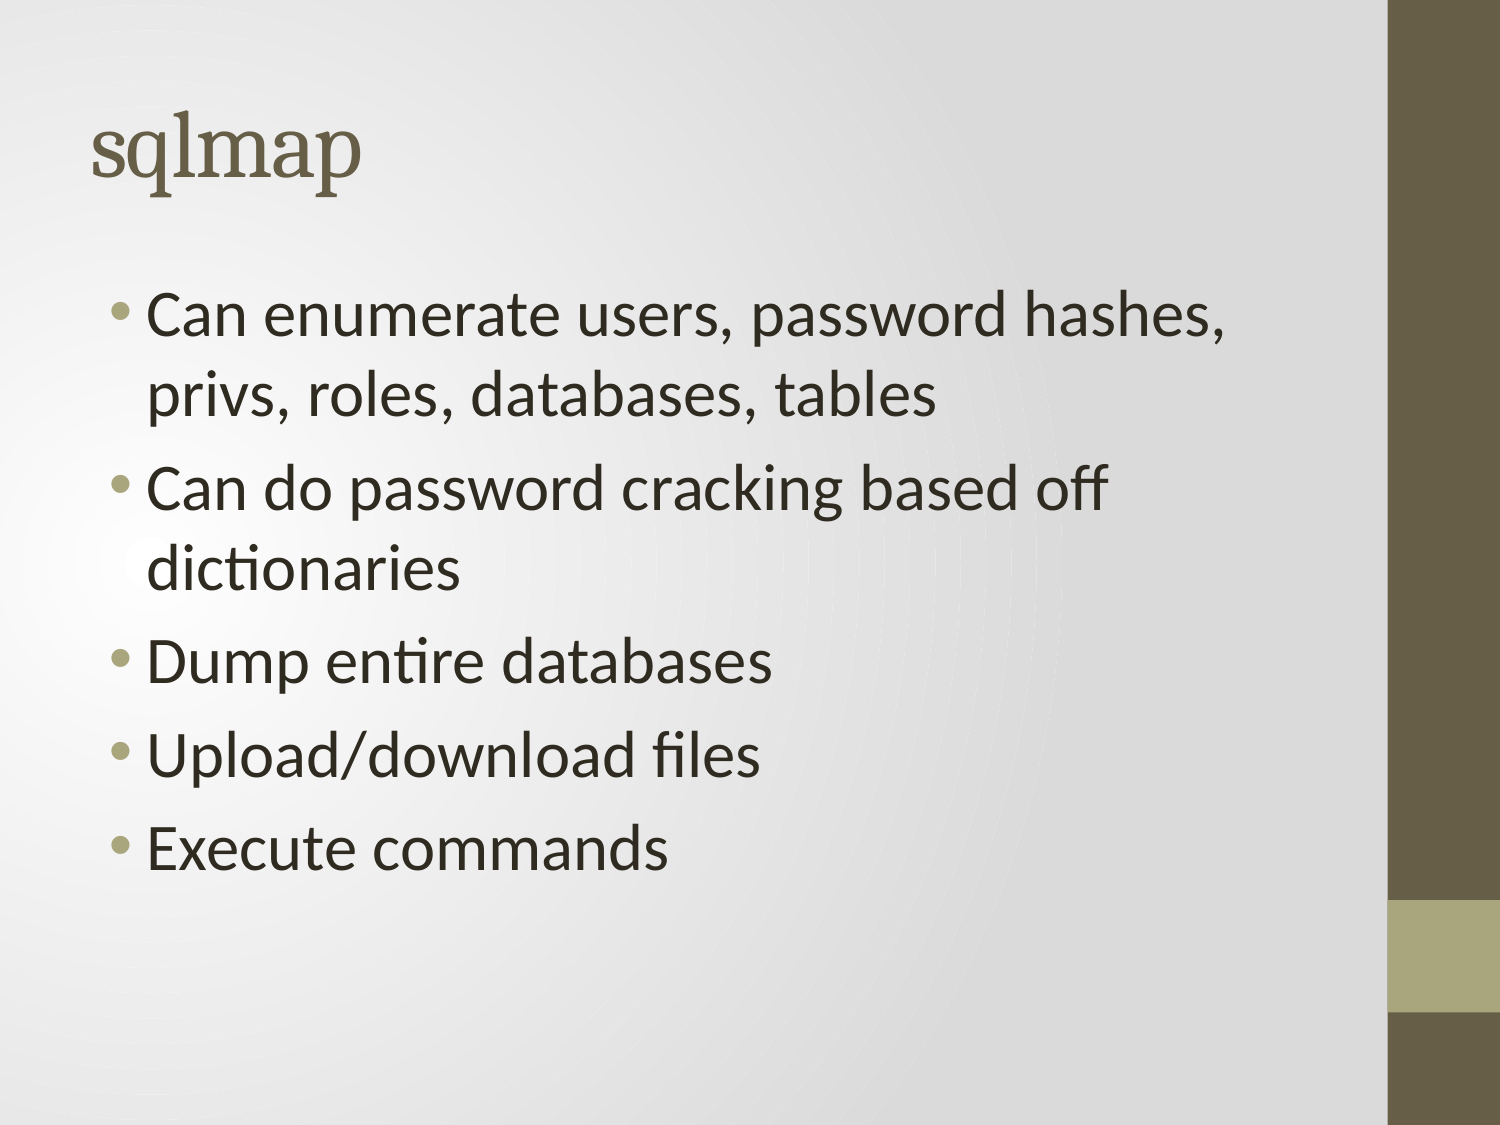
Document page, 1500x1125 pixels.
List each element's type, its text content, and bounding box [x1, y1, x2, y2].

list Can enumerate users, password hashes, privs, roles, databases, tables Can do password cracking based off dictionaries Dump entire databases Upload/download files Execute commands [75, 262, 1325, 1050]
title sqlmap [75, 45, 1325, 233]
